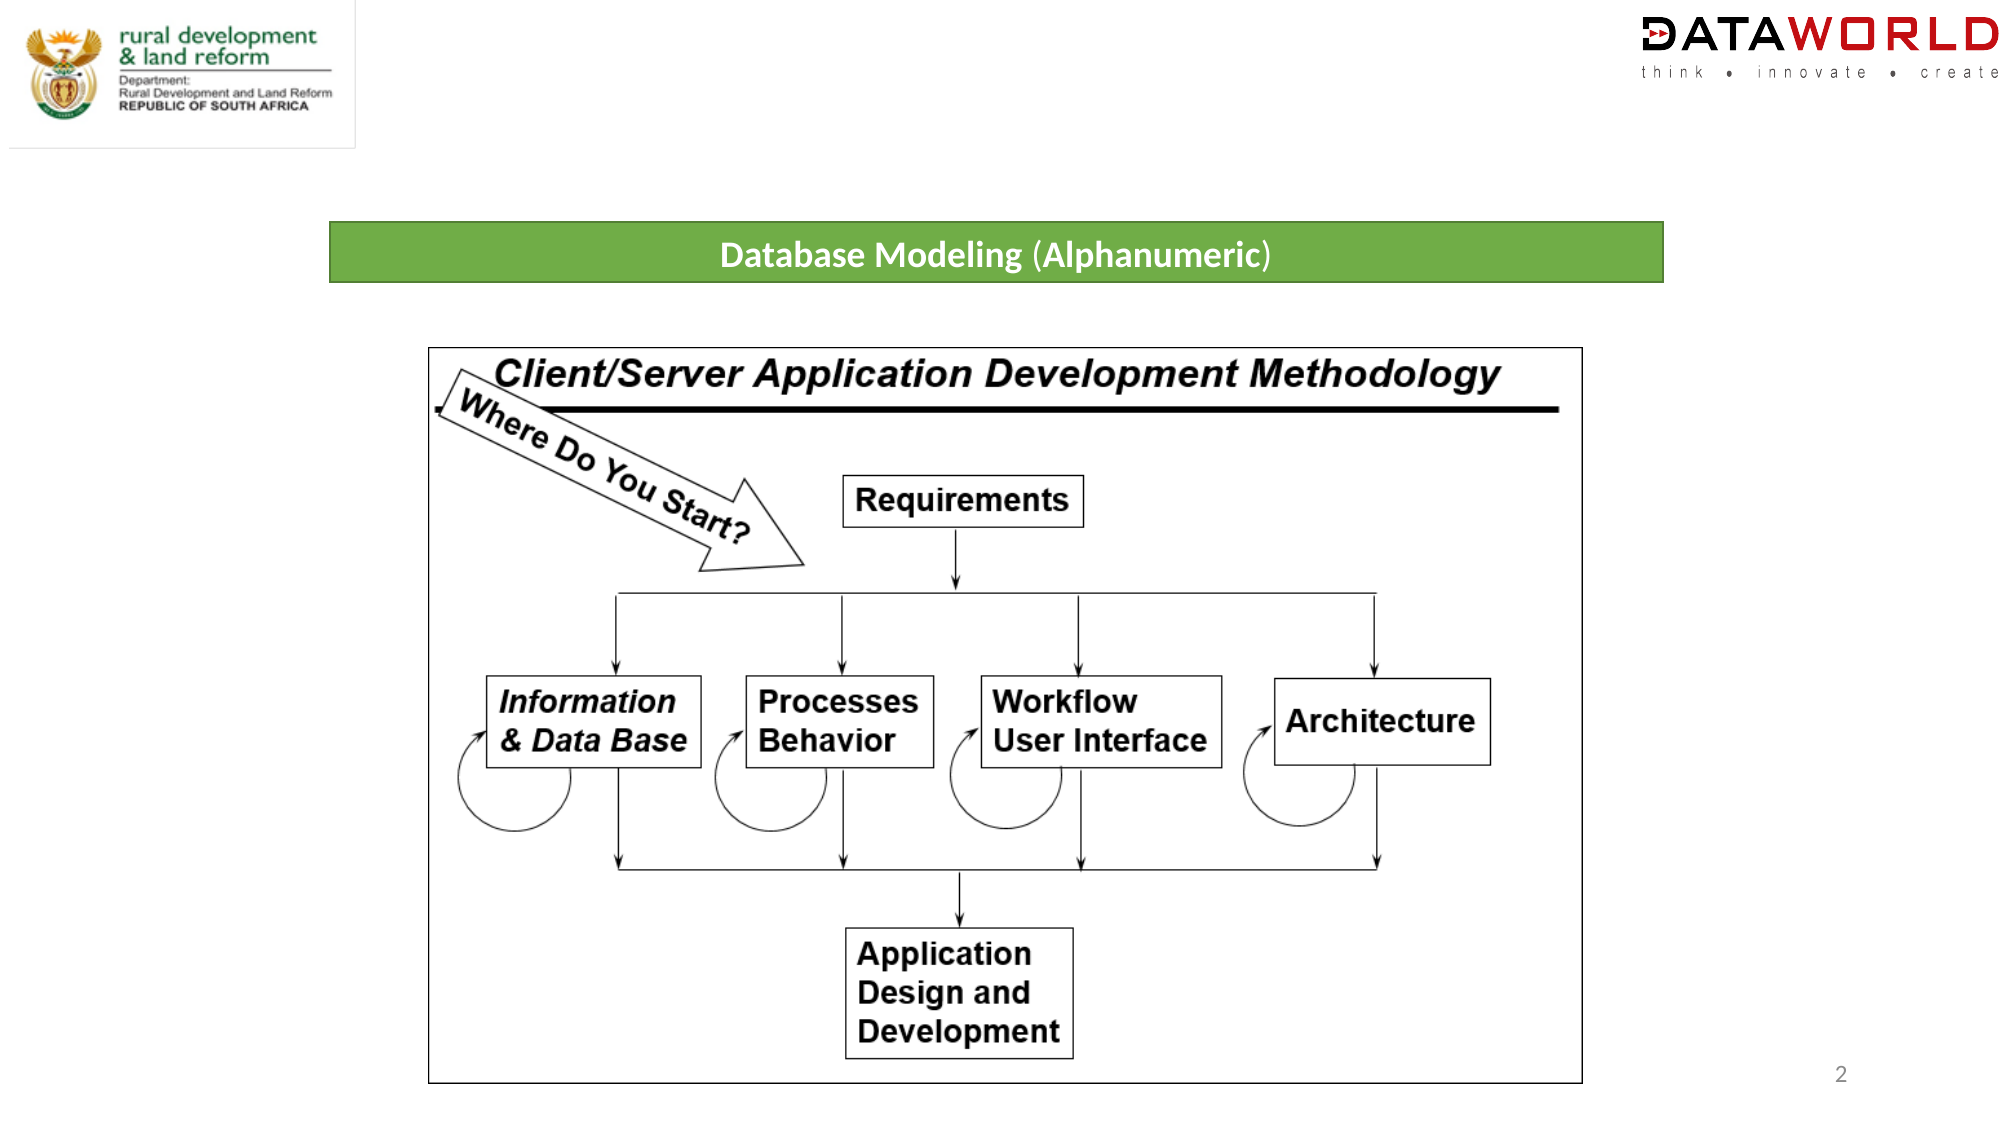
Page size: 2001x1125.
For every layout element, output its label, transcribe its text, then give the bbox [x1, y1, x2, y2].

picture [1640, 17, 2000, 82]
slide_number 2 [1412, 1042, 1863, 1103]
picture [428, 347, 1583, 1084]
text_box Database Modeling (Alphanumeric) [329, 221, 1664, 283]
picture [9, 0, 357, 150]
